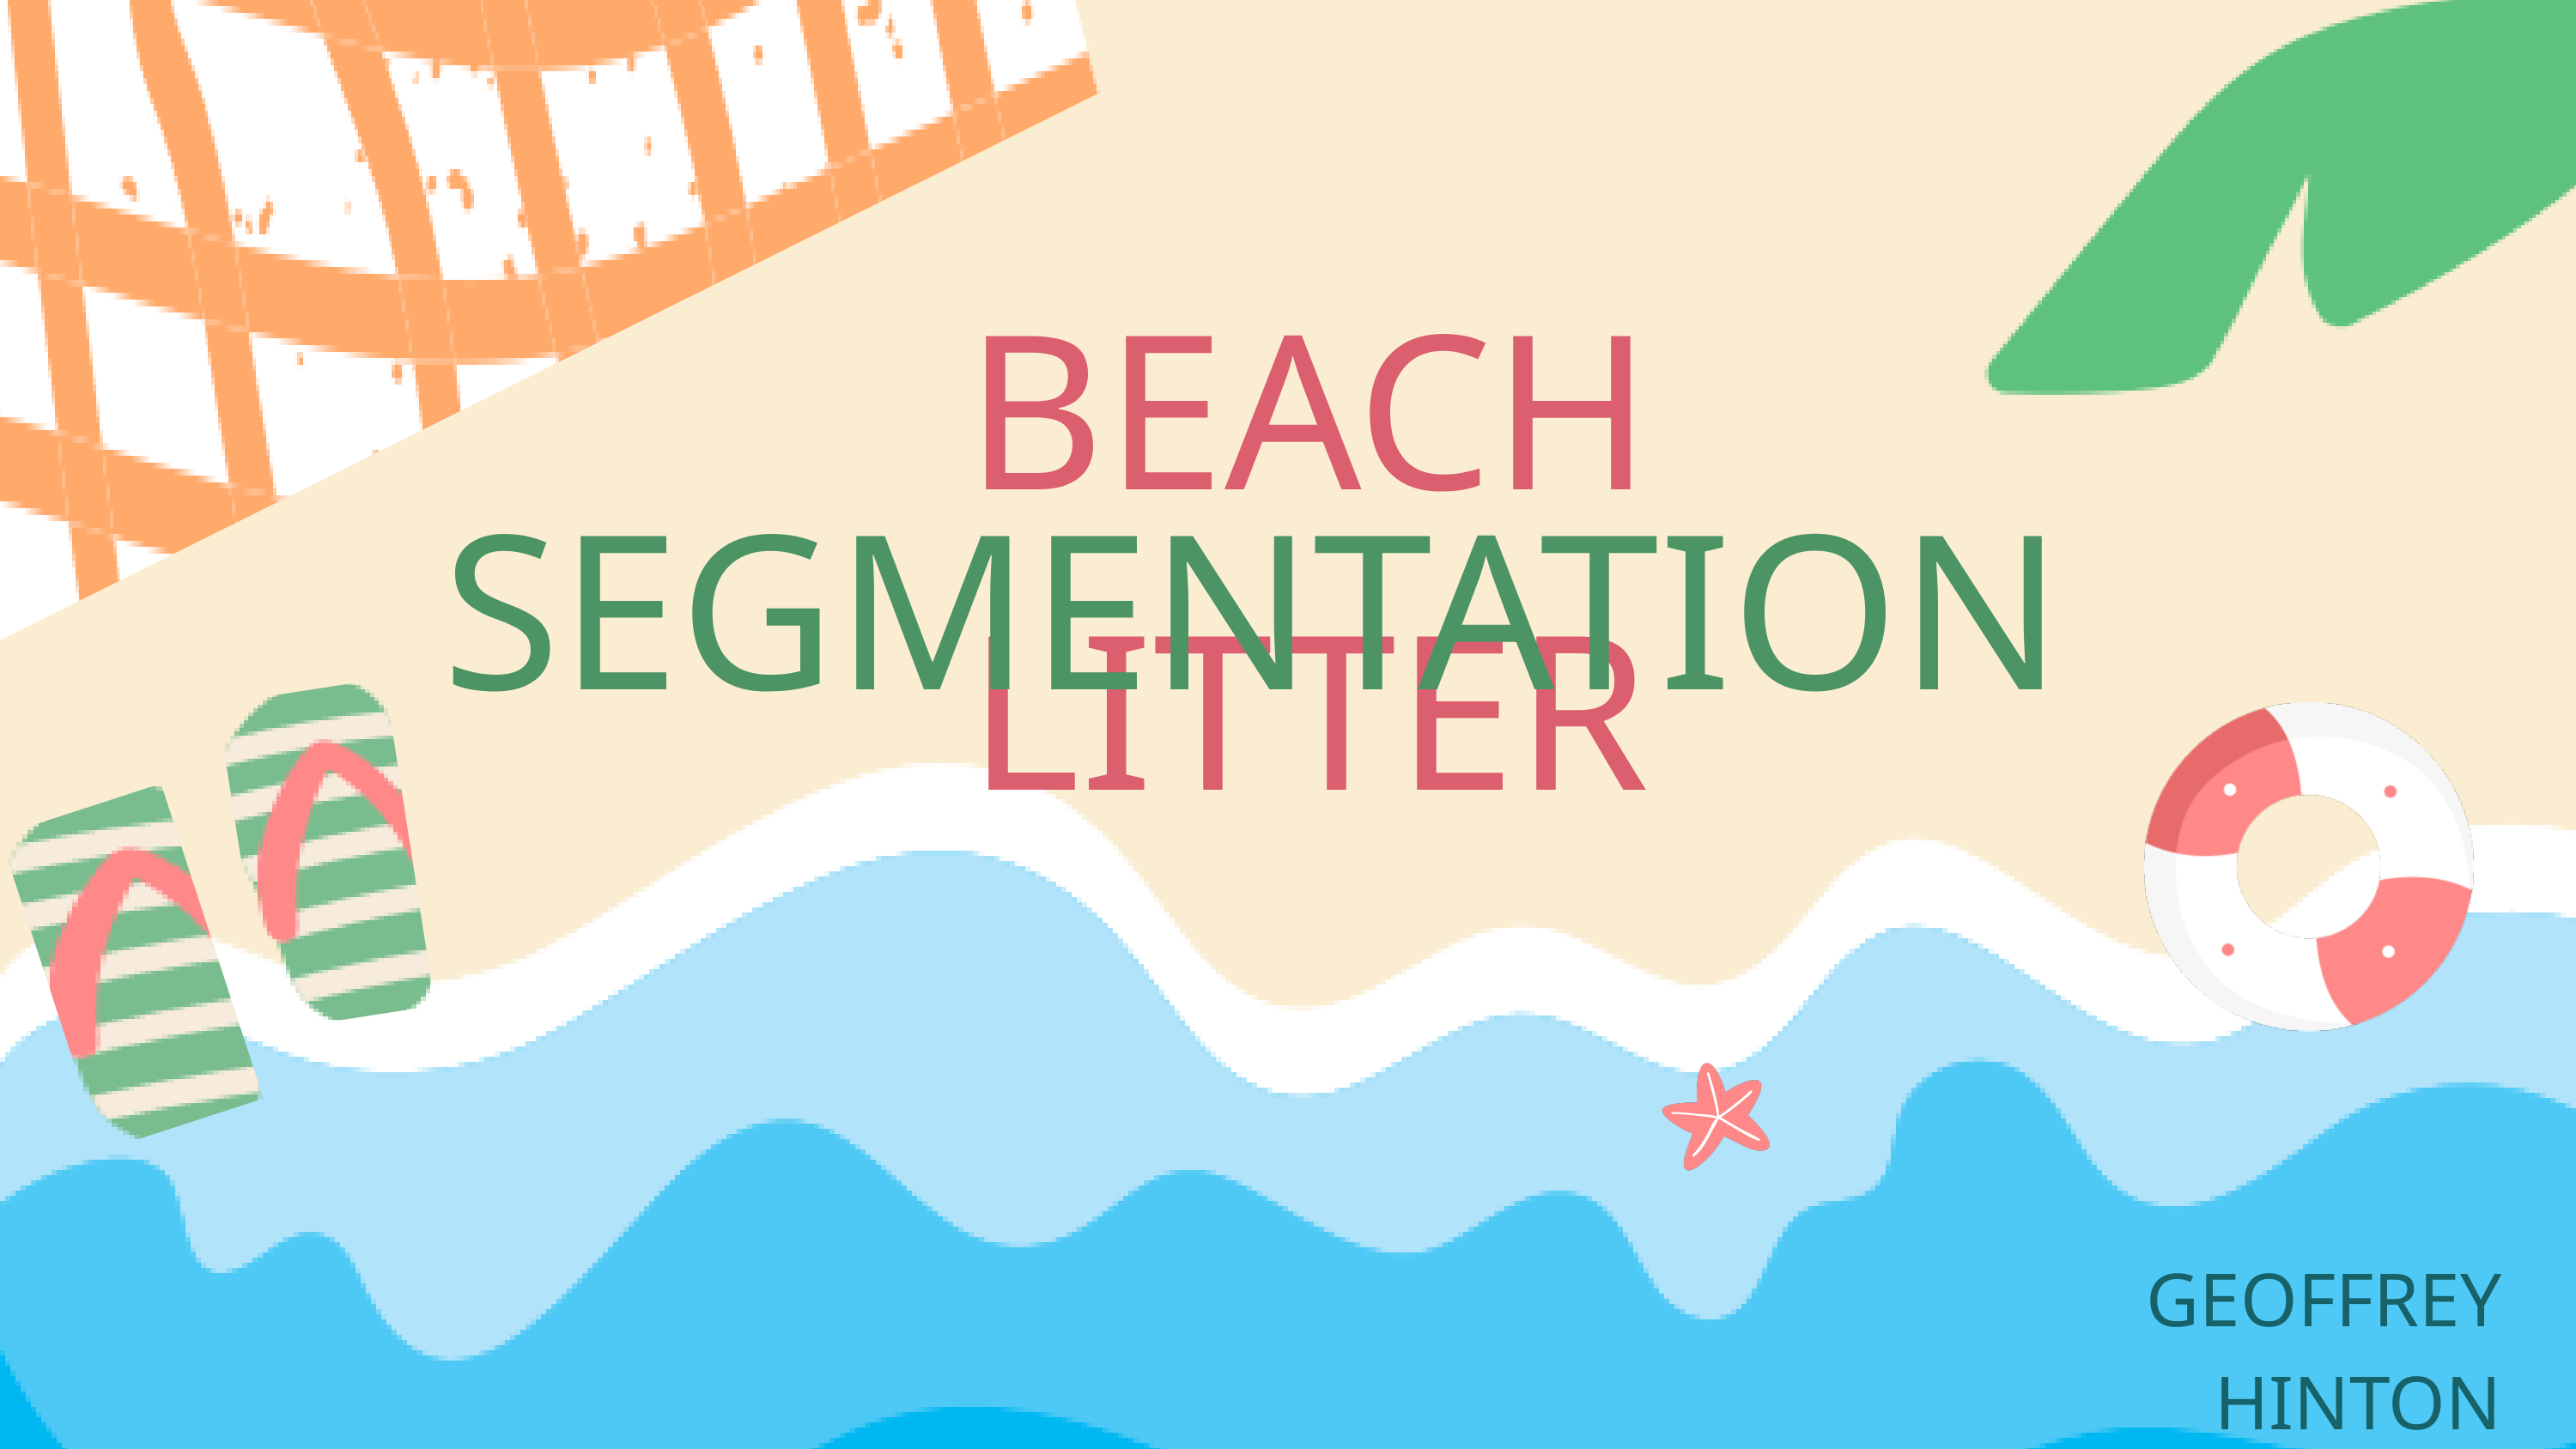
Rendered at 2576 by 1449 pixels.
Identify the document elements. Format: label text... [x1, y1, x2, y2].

text_box BEACH LITTER [754, 232, 1864, 432]
text_box [0, 0, 1212, 640]
text_box SEGMENTATION [263, 432, 2243, 641]
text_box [0, 644, 2576, 1449]
text_box [1863, 0, 2576, 642]
